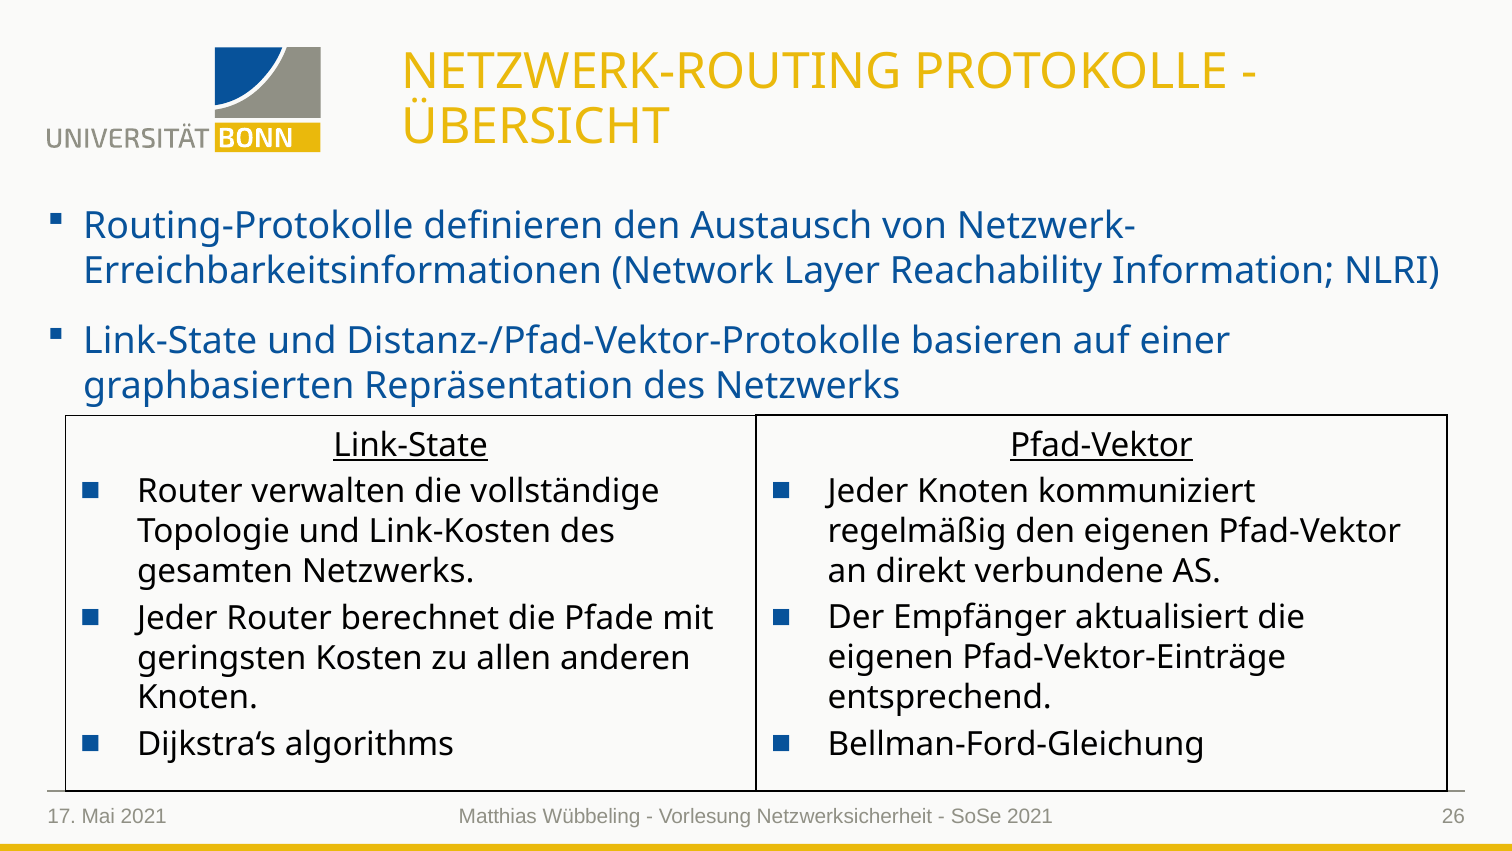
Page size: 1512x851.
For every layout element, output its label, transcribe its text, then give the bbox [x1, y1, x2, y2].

text_box Pfad-Vektor Jeder Knoten kommuniziert regelmäßig den eigenen Pfad-Vektor an direkt verbundene AS. Der Empfänger aktualisiert die eigenen Pfad-Vektor-Einträge entsprechend. Bellman-Ford-Gleichung [755, 415, 1447, 791]
footer Matthias Wübbeling - Vorlesung Netzwerksicherheit - SoSe 2021 [342, 791, 1170, 839]
slide_number 17. Mai 2021 [47, 791, 189, 839]
slide_number 26 [1370, 791, 1465, 839]
title Netzwerk-Routing Protokolle - Übersicht [401, 47, 1465, 154]
text_box Link-State Router verwalten die vollständige Topologie und Link-Kosten des gesamten Netzwerks. Jeder Router berechnet die Pfade mit geringsten Kosten zu allen anderen Knoten. Dijkstra‘s algorithms [65, 415, 755, 791]
list Routing-Protokolle definieren den Austausch von Netzwerk-Erreichbarkeitsinformationen (Network Layer Reachability Information; NLRI) Link-State und Distanz-/Pfad-Vektor-Protokolle basieren auf einer graphbasierten Repräsentation des Netzwerks [47, 200, 1465, 745]
